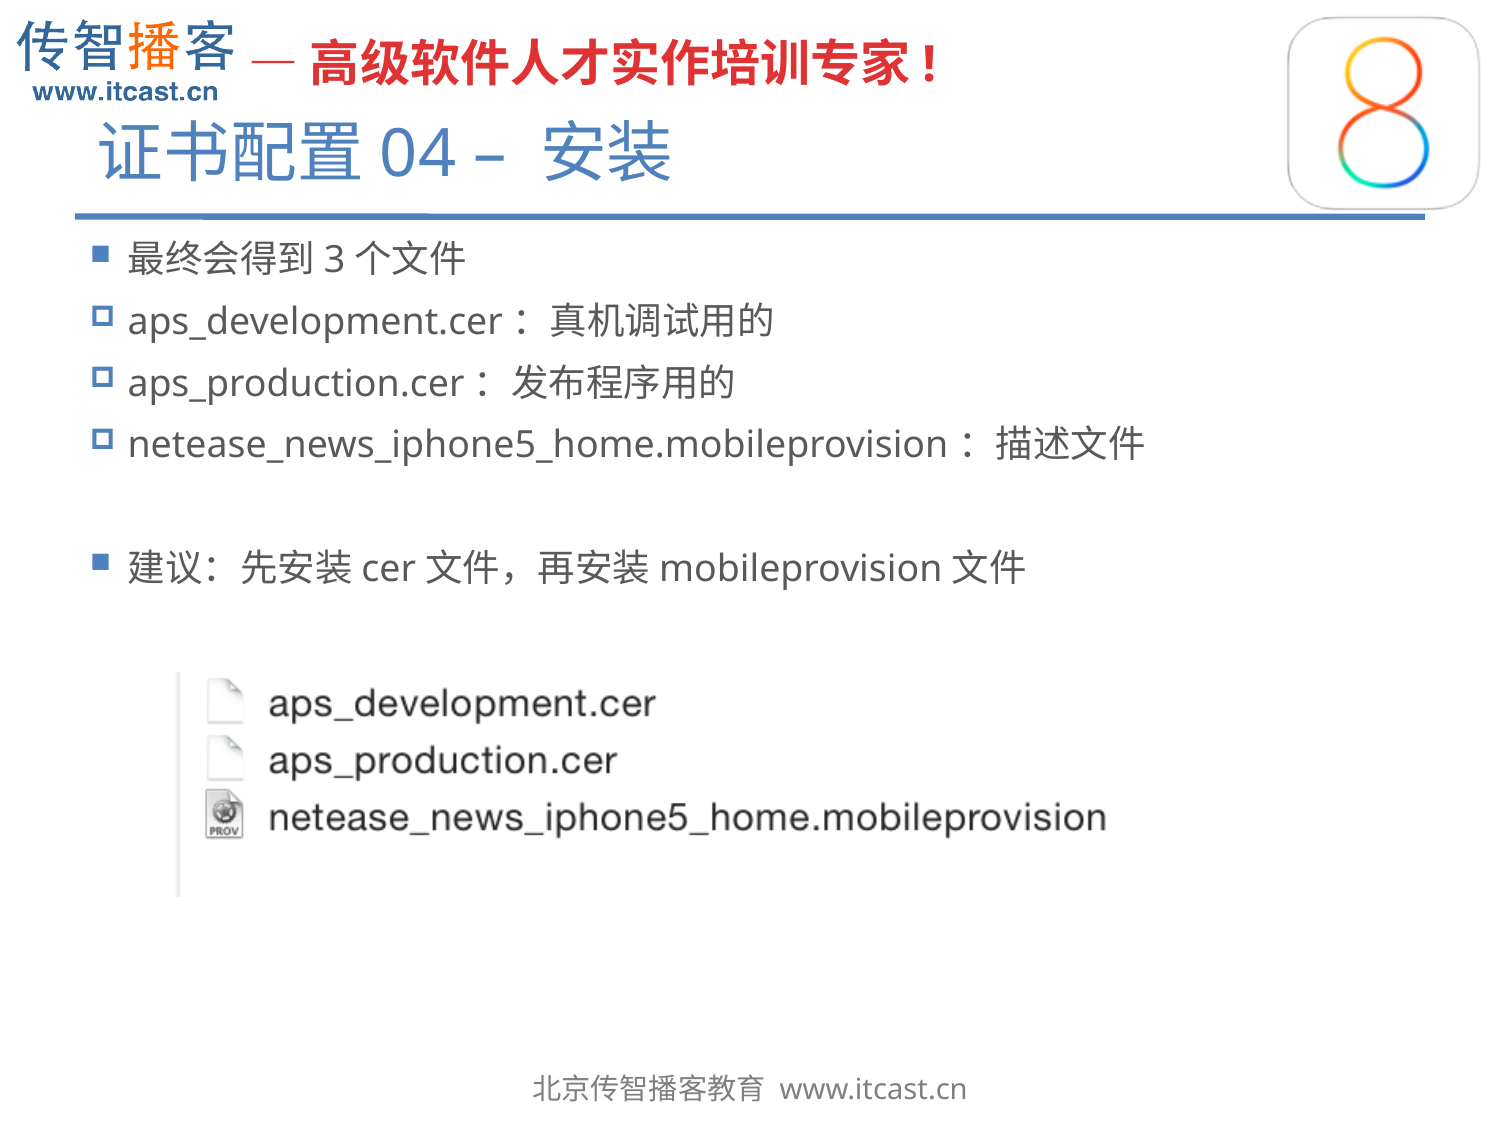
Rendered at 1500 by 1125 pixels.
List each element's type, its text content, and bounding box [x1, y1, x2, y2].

picture [16, 19, 234, 101]
list 最终会得到3个文件 aps_development.cer：真机调试用的 aps_production.cer：发布程序用的 netease_news_iphone5_home.mobileprovision：描述文件 建议：先安装cer文件，再安装mobileprovision文件 [75, 227, 1425, 635]
picture [1270, 0, 1497, 227]
title 证书配置04 – 安装 [81, 102, 1416, 227]
picture [173, 671, 1210, 897]
